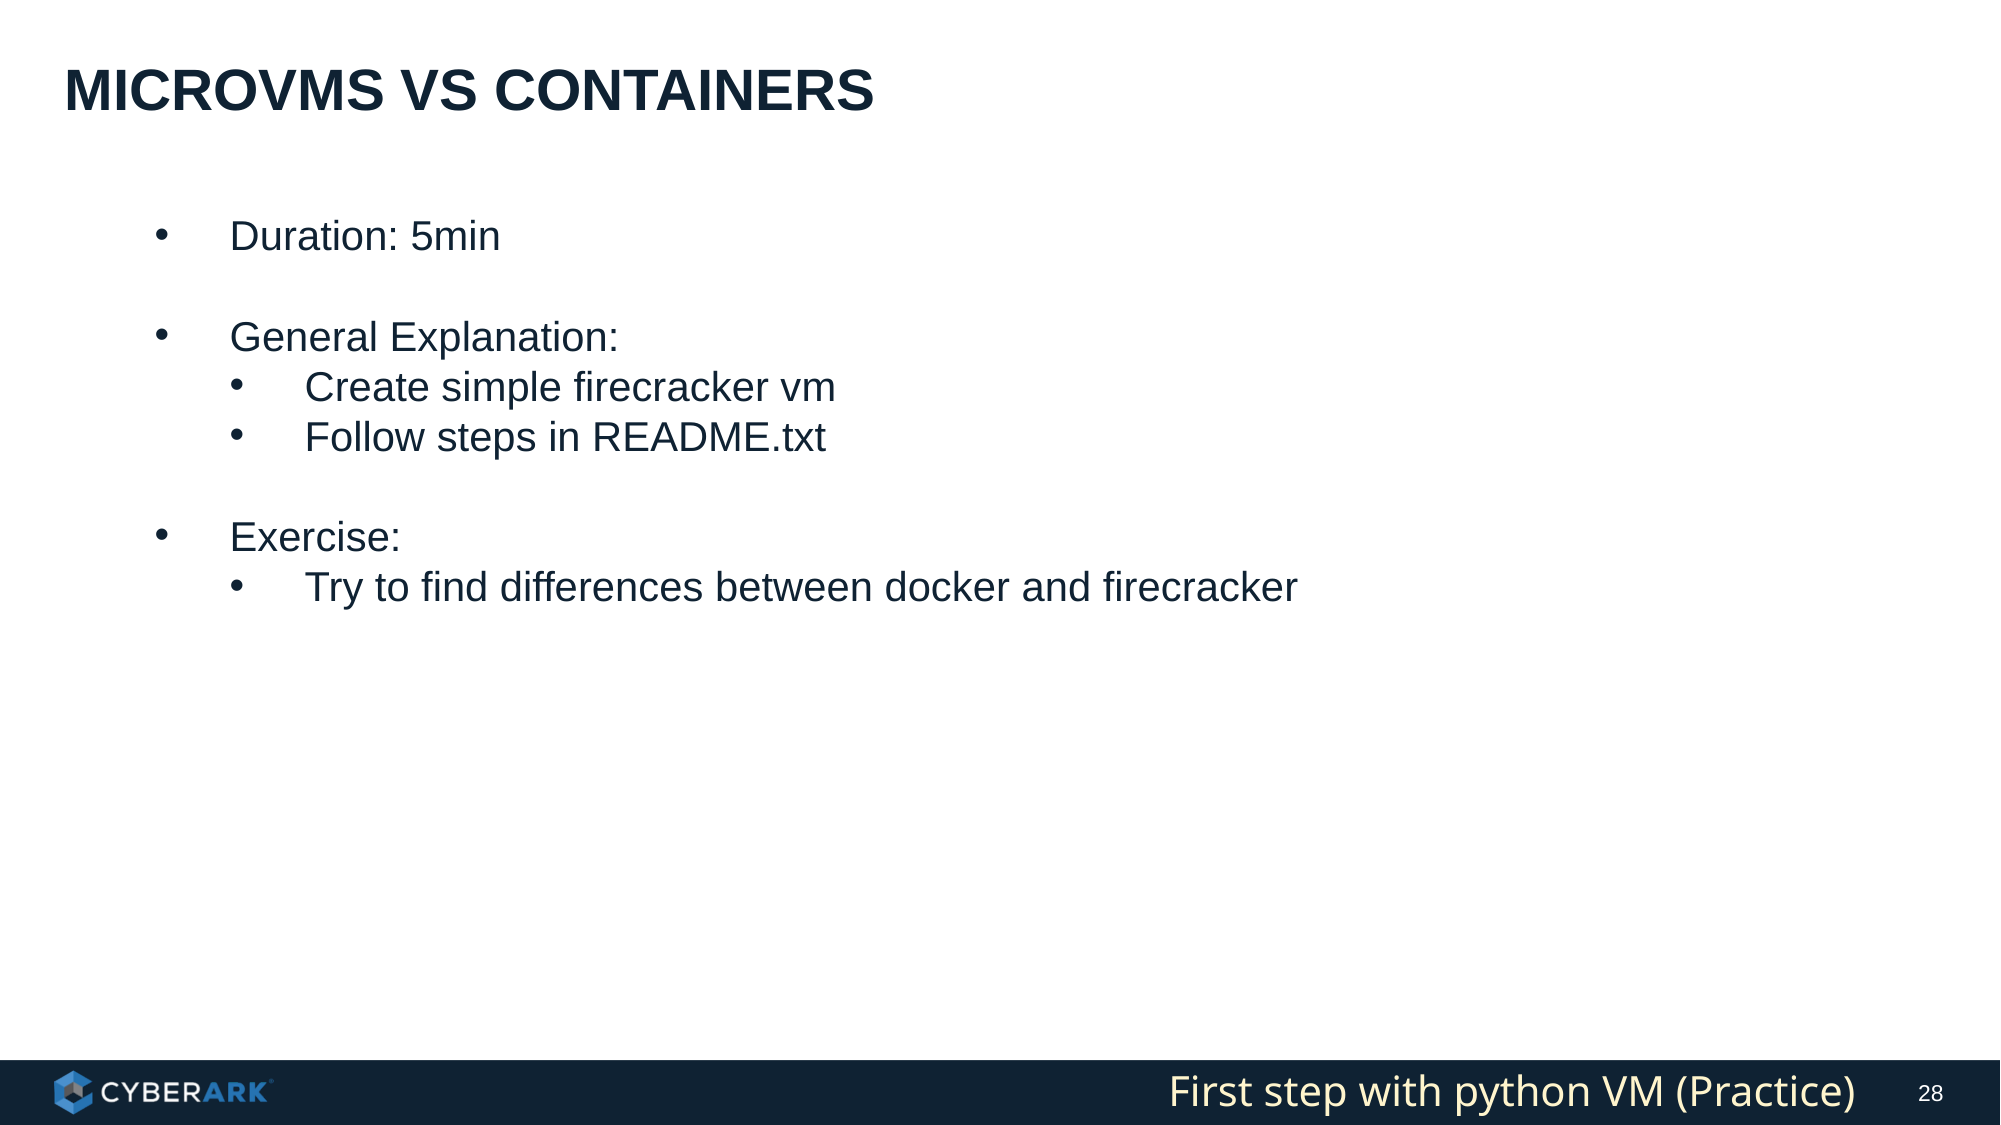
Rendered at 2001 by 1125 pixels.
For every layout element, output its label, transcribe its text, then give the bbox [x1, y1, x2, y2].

title MicroVms vs containers [64, 57, 1959, 124]
text_box Duration: 5min General Explanation: Create simple firecracker vm Follow steps in README.txt Exercise: Try to find differences between docker and firecracker [64, 151, 1809, 876]
picture [54, 1070, 274, 1115]
text_box First step with python VM (Practice) [1153, 1057, 2000, 1123]
